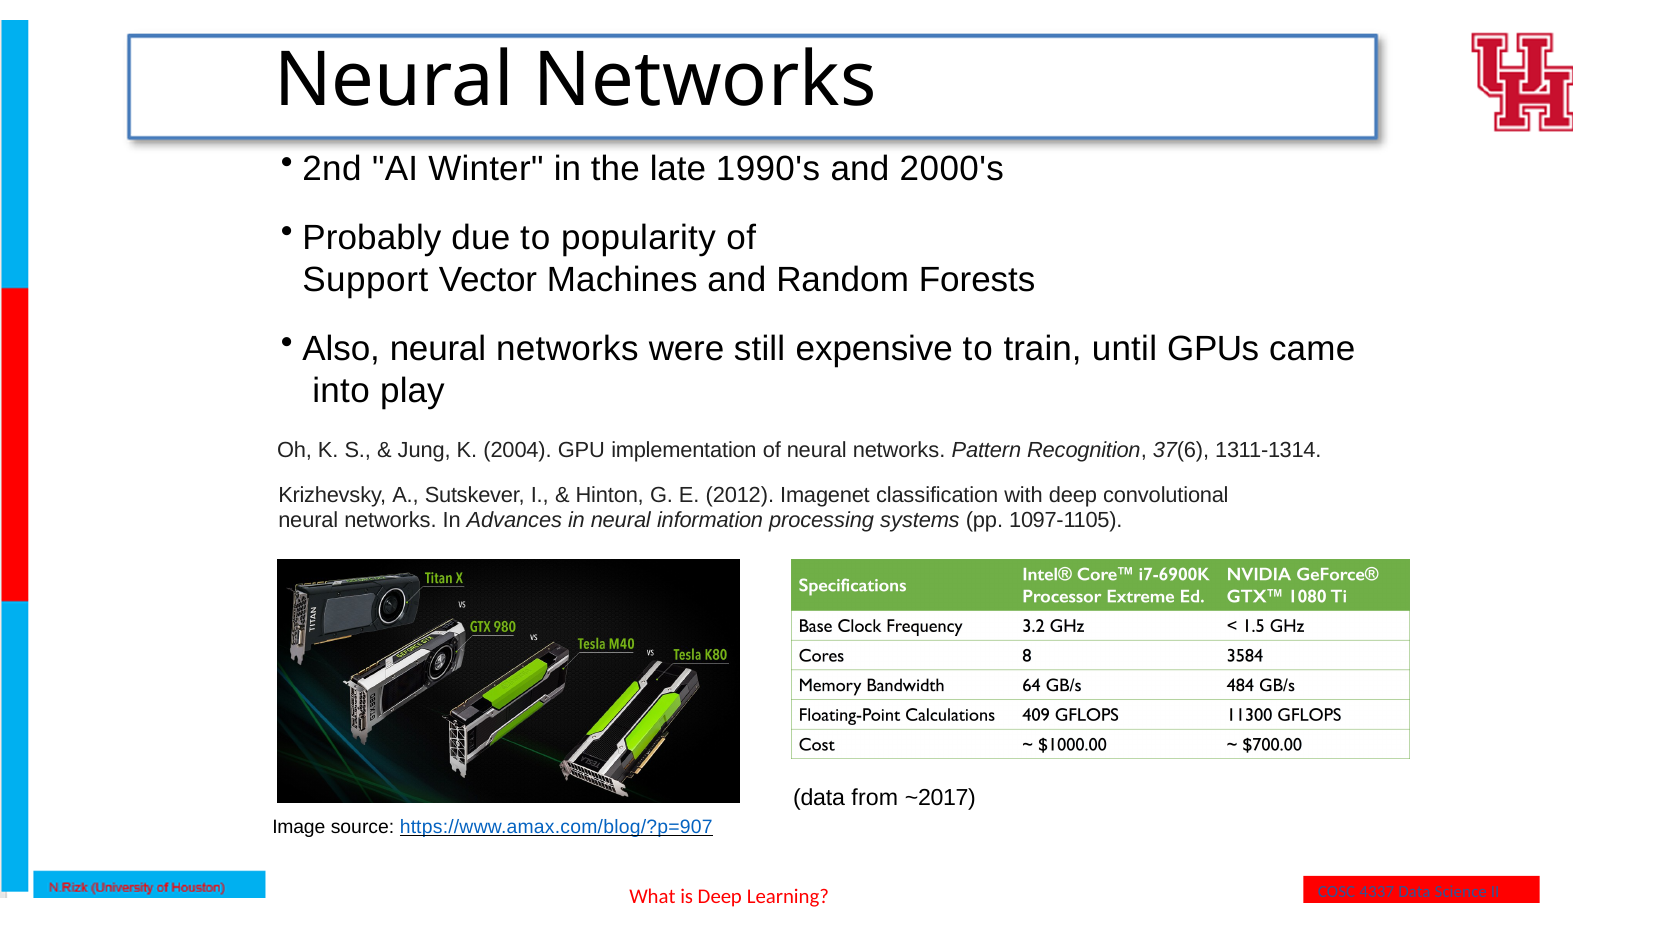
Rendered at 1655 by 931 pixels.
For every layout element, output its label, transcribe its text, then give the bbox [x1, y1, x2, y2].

picture [63, 883, 87, 891]
picture [159, 883, 168, 891]
picture [172, 883, 183, 891]
text_box 2nd "AI Winter" in the late 1990's and 2000's Probably due to popularity of Support Vector Machines and Random Forests Also, neural networks were still expensive to train, until GPUs came into play Oh, K. S., & Jung, K. (2004). GPU implementation of neural networks. Pattern Recognition, 37(6), 1311-1314. Krizhevsky, A., Sutskever, I., & Hinton, G. E. (2012). Imagenet classification with deep convolutional neural networks. In Advances in neural information processing systems (pp. 1097-1105). [275, 144, 1360, 533]
picture [102, 883, 152, 894]
picture [193, 884, 207, 891]
picture [92, 883, 98, 894]
picture [700, 891, 707, 898]
title Neural Networks [273, 28, 1103, 186]
picture [50, 883, 58, 891]
picture [208, 885, 218, 891]
picture [0, 20, 1573, 898]
text_box (data from ~2017) Image source: https://www.amax.com/blog/?p=907 [271, 776, 977, 838]
